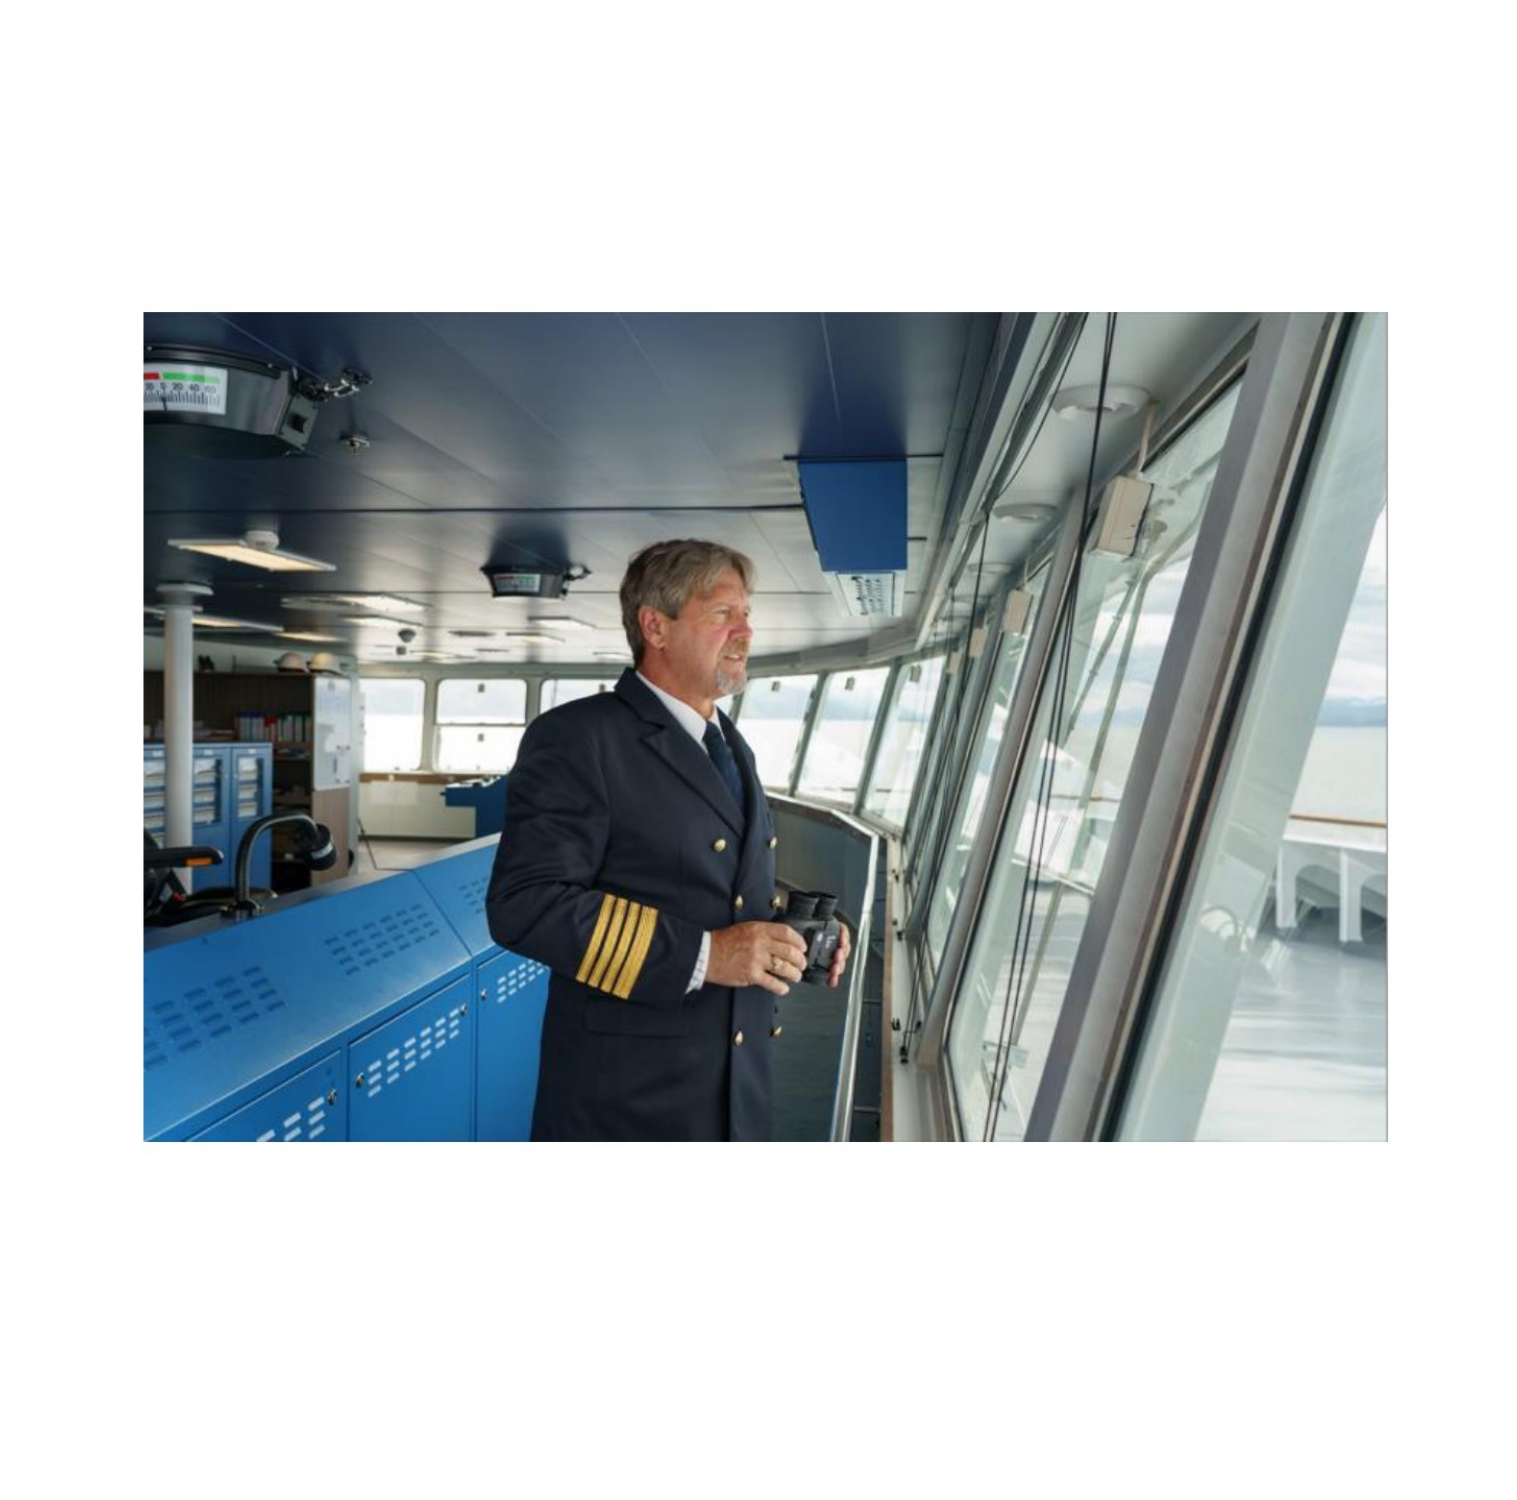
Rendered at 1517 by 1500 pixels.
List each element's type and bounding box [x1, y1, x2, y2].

picture [8, 187, 1509, 1313]
